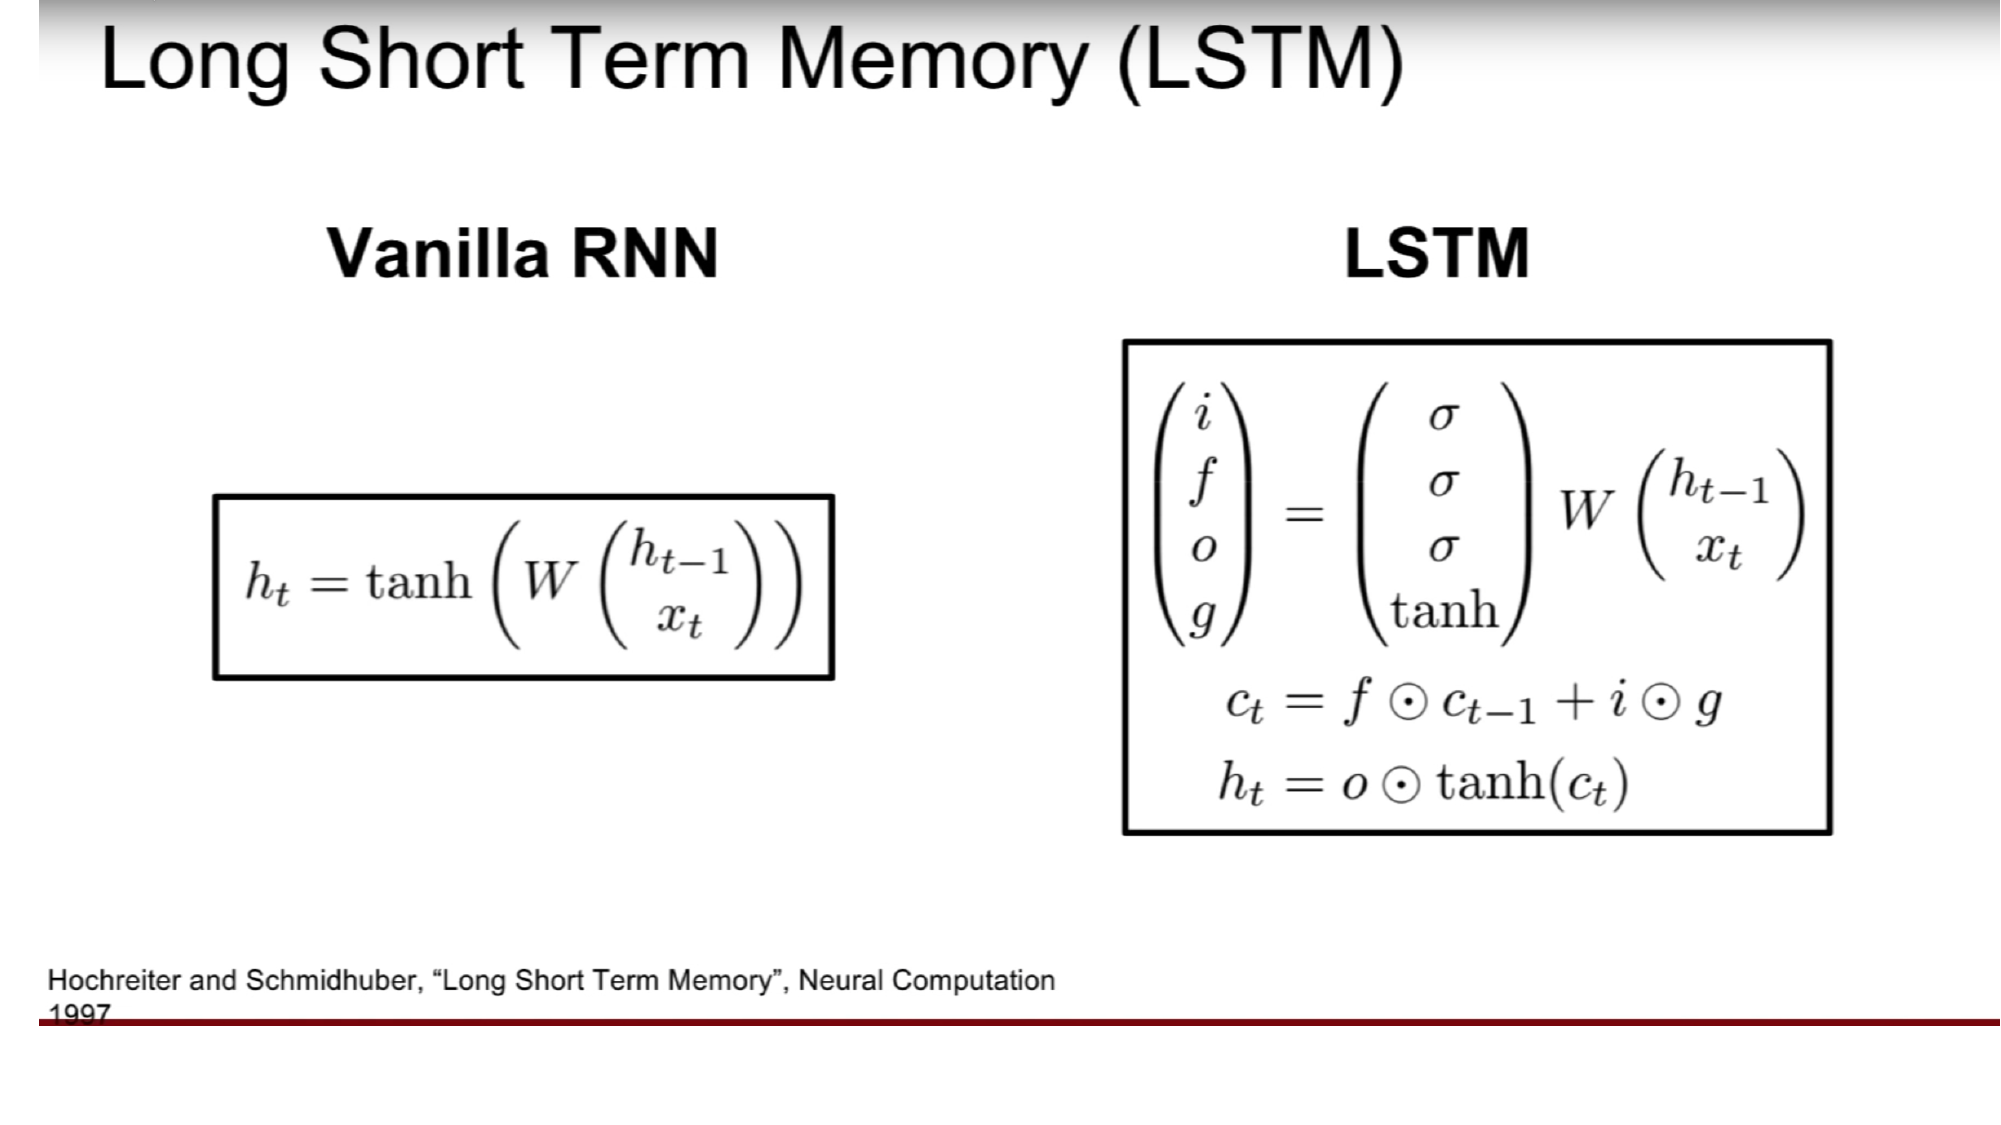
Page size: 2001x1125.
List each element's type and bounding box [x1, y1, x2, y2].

picture [39, 0, 2000, 1026]
